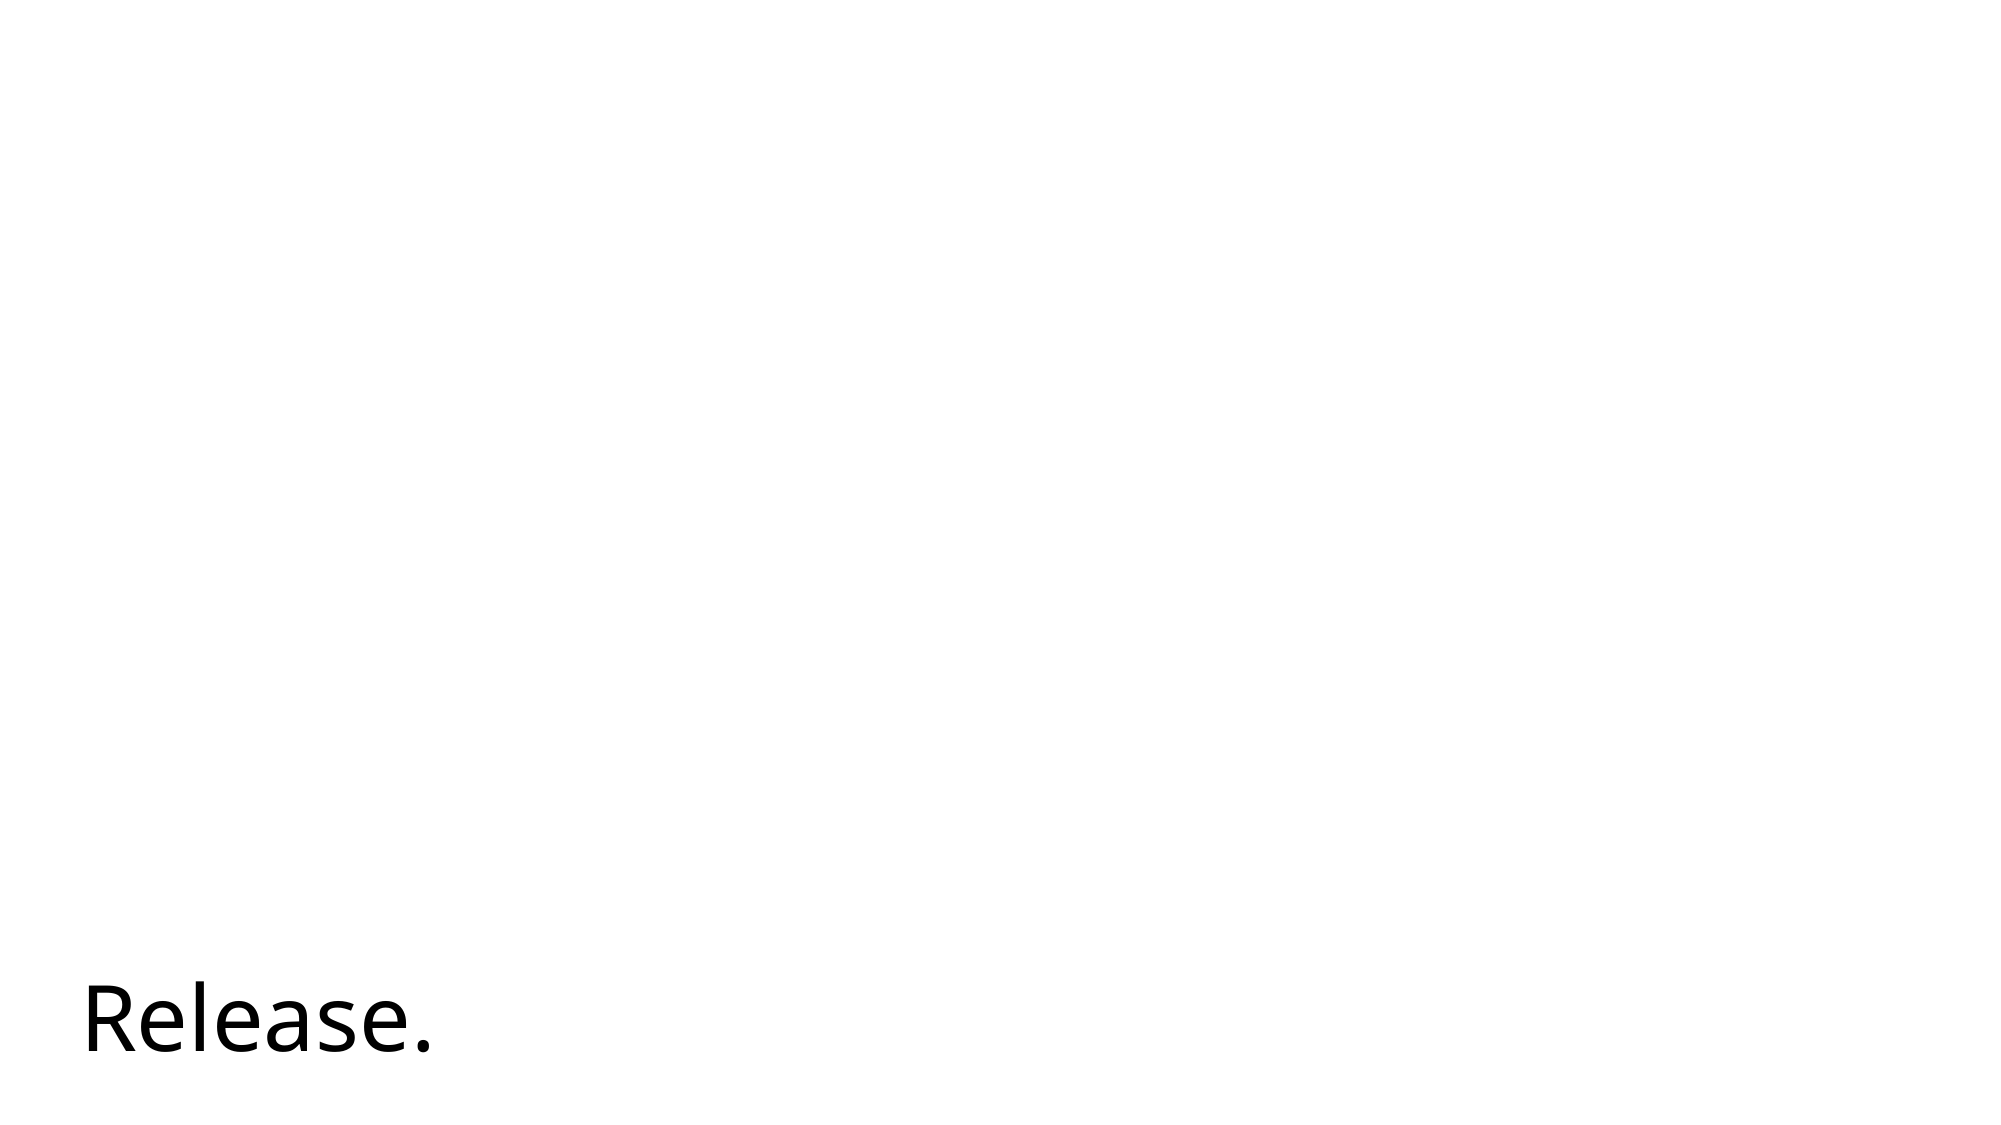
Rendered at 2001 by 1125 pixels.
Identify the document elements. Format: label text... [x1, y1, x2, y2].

title Release. [64, 861, 1790, 1079]
